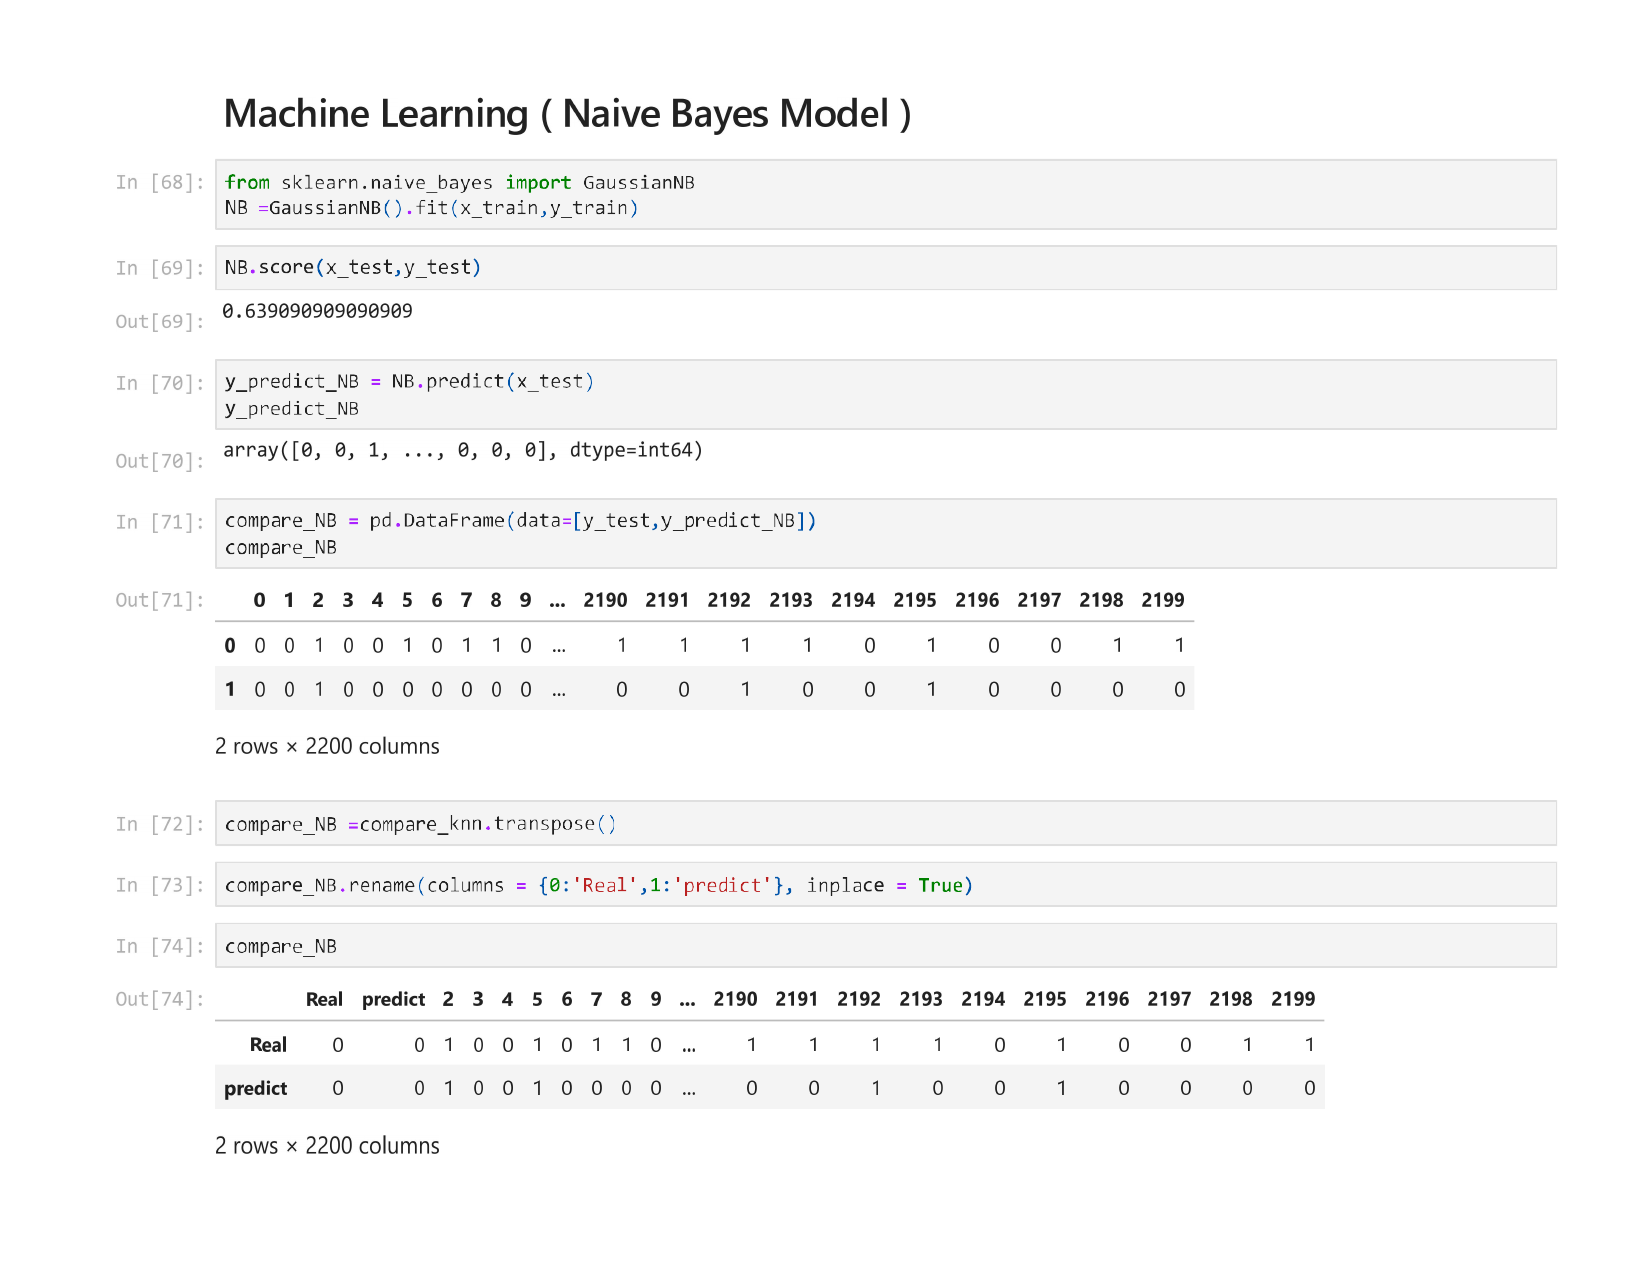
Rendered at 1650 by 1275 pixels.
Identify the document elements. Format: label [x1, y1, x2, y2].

picture [491, 592, 502, 607]
picture [373, 637, 383, 653]
picture [116, 452, 203, 472]
picture [934, 1036, 940, 1052]
picture [521, 681, 531, 697]
picture [226, 681, 233, 697]
picture [432, 681, 443, 697]
picture [956, 592, 999, 607]
text_box [225, 97, 371, 127]
picture [414, 1080, 425, 1096]
text_box [349, 815, 614, 835]
picture [679, 681, 689, 697]
picture [414, 1036, 425, 1052]
picture [618, 637, 624, 653]
picture [432, 592, 443, 607]
picture [989, 681, 999, 697]
picture [1119, 1080, 1129, 1096]
text_box [541, 98, 553, 133]
picture [623, 1036, 629, 1052]
picture [445, 1036, 451, 1052]
picture [680, 1002, 695, 1007]
picture [1058, 1036, 1064, 1052]
picture [116, 990, 203, 1010]
picture [473, 1036, 484, 1052]
picture [621, 1080, 632, 1096]
text_box [673, 98, 769, 136]
text_box [214, 1019, 1325, 1109]
text_box [214, 861, 1558, 908]
text_box [225, 1080, 287, 1100]
text_box [306, 991, 343, 1007]
text_box [539, 876, 568, 896]
picture [1242, 1080, 1253, 1096]
text_box [214, 358, 1558, 431]
picture [1050, 681, 1061, 697]
picture [1305, 1080, 1315, 1096]
picture [933, 1080, 943, 1096]
picture [313, 592, 324, 607]
text_box [225, 373, 359, 419]
text_box [226, 513, 336, 532]
picture [223, 440, 701, 461]
picture [928, 637, 934, 653]
picture [393, 372, 592, 392]
picture [462, 681, 472, 697]
text_box [215, 666, 1195, 710]
picture [747, 1080, 757, 1096]
picture [680, 637, 686, 653]
picture [561, 991, 572, 1007]
picture [117, 876, 203, 896]
text_box [214, 244, 1558, 291]
text_box [781, 97, 890, 127]
picture [343, 637, 354, 653]
picture [491, 681, 502, 697]
picture [899, 98, 911, 133]
text_box [362, 991, 425, 1011]
picture [1148, 991, 1191, 1007]
text_box [371, 511, 815, 532]
picture [117, 513, 203, 533]
picture [315, 681, 321, 697]
text_box [226, 540, 336, 558]
picture [117, 373, 203, 394]
text_box [225, 173, 694, 219]
picture [1114, 637, 1120, 653]
picture [117, 815, 203, 835]
text_box [214, 497, 1558, 570]
picture [872, 1036, 878, 1052]
picture [255, 637, 265, 653]
picture [534, 1080, 540, 1095]
picture [620, 991, 632, 1007]
picture [584, 592, 627, 607]
text_box [676, 876, 792, 896]
picture [432, 637, 443, 653]
picture [254, 592, 265, 607]
text_box [214, 922, 1558, 969]
picture [894, 592, 937, 607]
picture [1119, 1036, 1129, 1052]
text_box [575, 876, 669, 895]
picture [776, 991, 817, 1007]
text_box [808, 876, 884, 896]
picture [116, 591, 203, 611]
picture [343, 592, 353, 607]
picture [838, 991, 881, 1007]
picture [116, 312, 203, 333]
picture [1181, 1036, 1191, 1052]
picture [550, 603, 565, 607]
picture [520, 592, 531, 607]
picture [562, 1080, 572, 1096]
picture [742, 637, 748, 653]
picture [995, 1036, 1005, 1052]
text_box [250, 1036, 287, 1052]
picture [650, 991, 661, 1007]
picture [372, 592, 383, 607]
picture [333, 1080, 343, 1096]
text_box [226, 876, 503, 896]
picture [995, 1080, 1005, 1096]
text_box [214, 800, 1558, 847]
picture [651, 1036, 661, 1052]
picture [748, 1036, 754, 1052]
picture [315, 637, 321, 653]
picture [493, 637, 499, 653]
text_box [918, 876, 972, 896]
picture [1244, 1036, 1250, 1052]
picture [532, 991, 542, 1007]
picture [1080, 592, 1123, 607]
picture [503, 1080, 513, 1096]
text_box [226, 817, 336, 835]
text_box [225, 258, 480, 278]
picture [708, 592, 751, 607]
picture [1306, 1036, 1312, 1052]
picture [284, 681, 295, 697]
picture [646, 592, 687, 607]
text_box [383, 97, 530, 136]
picture [402, 681, 413, 697]
picture [928, 681, 934, 697]
text_box [565, 97, 661, 127]
picture [1271, 991, 1315, 1007]
picture [683, 1092, 695, 1096]
picture [809, 1080, 819, 1096]
picture [593, 1036, 599, 1052]
picture [832, 592, 875, 607]
picture [373, 681, 383, 697]
picture [502, 991, 514, 1006]
picture [503, 1036, 513, 1052]
picture [534, 1036, 540, 1052]
picture [553, 693, 565, 697]
picture [714, 991, 757, 1007]
picture [553, 649, 565, 653]
picture [989, 637, 999, 653]
text_box [214, 158, 1558, 230]
picture [865, 681, 875, 697]
picture [445, 1080, 451, 1095]
picture [1086, 991, 1129, 1007]
picture [443, 991, 454, 1006]
picture [1175, 681, 1185, 697]
picture [333, 1036, 343, 1052]
picture [770, 592, 812, 607]
picture [1050, 637, 1061, 653]
picture [1181, 1080, 1191, 1096]
picture [117, 937, 203, 957]
picture [962, 991, 1005, 1007]
picture [900, 991, 942, 1007]
picture [473, 991, 483, 1007]
picture [1141, 592, 1185, 607]
picture [1113, 681, 1123, 697]
picture [865, 637, 875, 653]
picture [255, 681, 265, 697]
picture [1023, 991, 1066, 1007]
picture [284, 637, 295, 653]
picture [461, 592, 472, 607]
picture [651, 1080, 661, 1096]
picture [343, 681, 354, 697]
picture [521, 637, 531, 653]
picture [872, 1080, 878, 1095]
picture [216, 736, 440, 755]
picture [216, 1135, 440, 1154]
picture [683, 1048, 695, 1052]
picture [617, 681, 627, 697]
picture [1176, 637, 1182, 653]
picture [463, 637, 469, 653]
picture [1017, 592, 1061, 607]
picture [591, 991, 602, 1006]
picture [223, 303, 413, 318]
picture [810, 1036, 816, 1052]
picture [804, 637, 810, 653]
picture [592, 1080, 602, 1096]
picture [1210, 991, 1253, 1007]
picture [473, 1080, 484, 1096]
picture [285, 592, 292, 607]
picture [1058, 1080, 1064, 1095]
picture [117, 259, 203, 280]
picture [404, 637, 410, 653]
picture [224, 637, 236, 653]
picture [402, 592, 413, 607]
text_box [226, 939, 336, 957]
picture [117, 173, 203, 194]
picture [742, 681, 748, 697]
picture [803, 681, 813, 697]
picture [562, 1036, 572, 1052]
